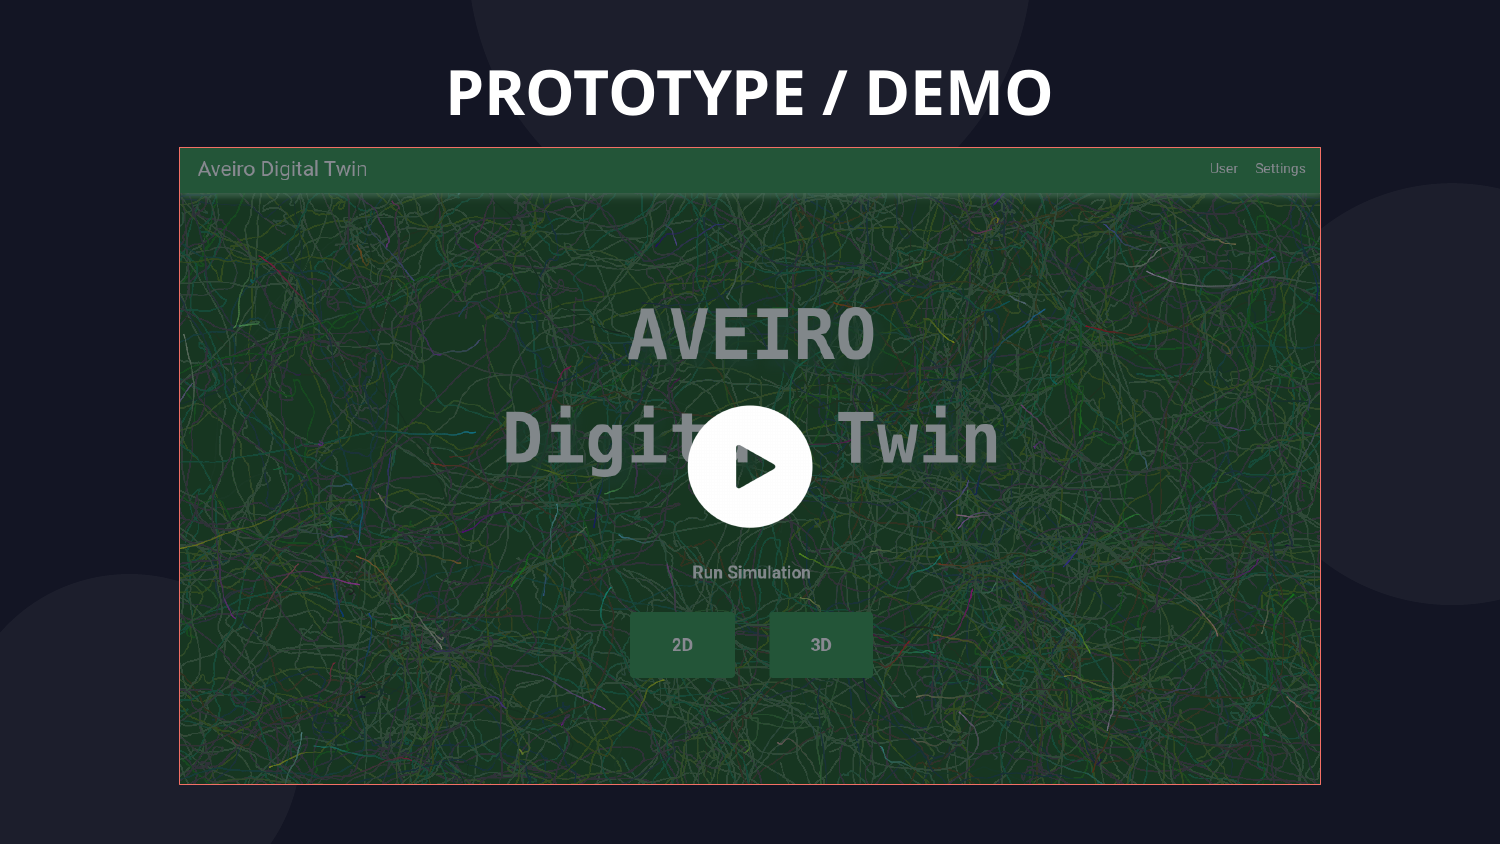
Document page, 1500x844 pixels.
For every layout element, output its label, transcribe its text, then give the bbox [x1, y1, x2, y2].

title PROTOTYPE / DEMO [118, 37, 1382, 132]
picture [179, 147, 1321, 785]
